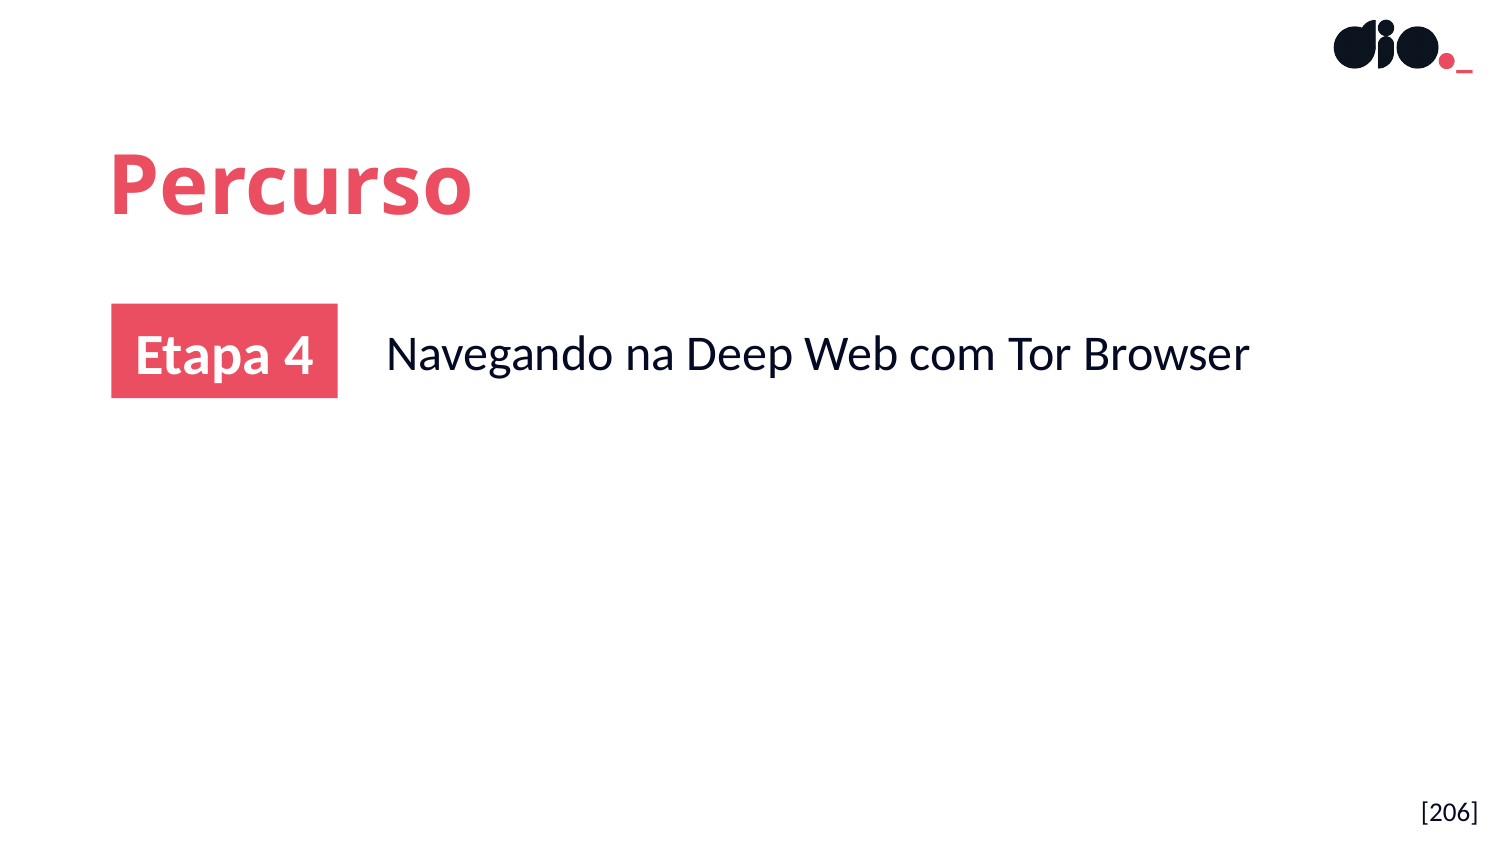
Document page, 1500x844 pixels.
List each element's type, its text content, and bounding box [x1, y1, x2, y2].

text_box Percurso [92, 104, 1309, 243]
text_box Navegando na Deep Web com Tor Browser [371, 313, 1384, 389]
picture [1333, 19, 1473, 74]
slide_number [206] [1403, 779, 1494, 844]
text_box Etapa 4 [111, 303, 338, 399]
